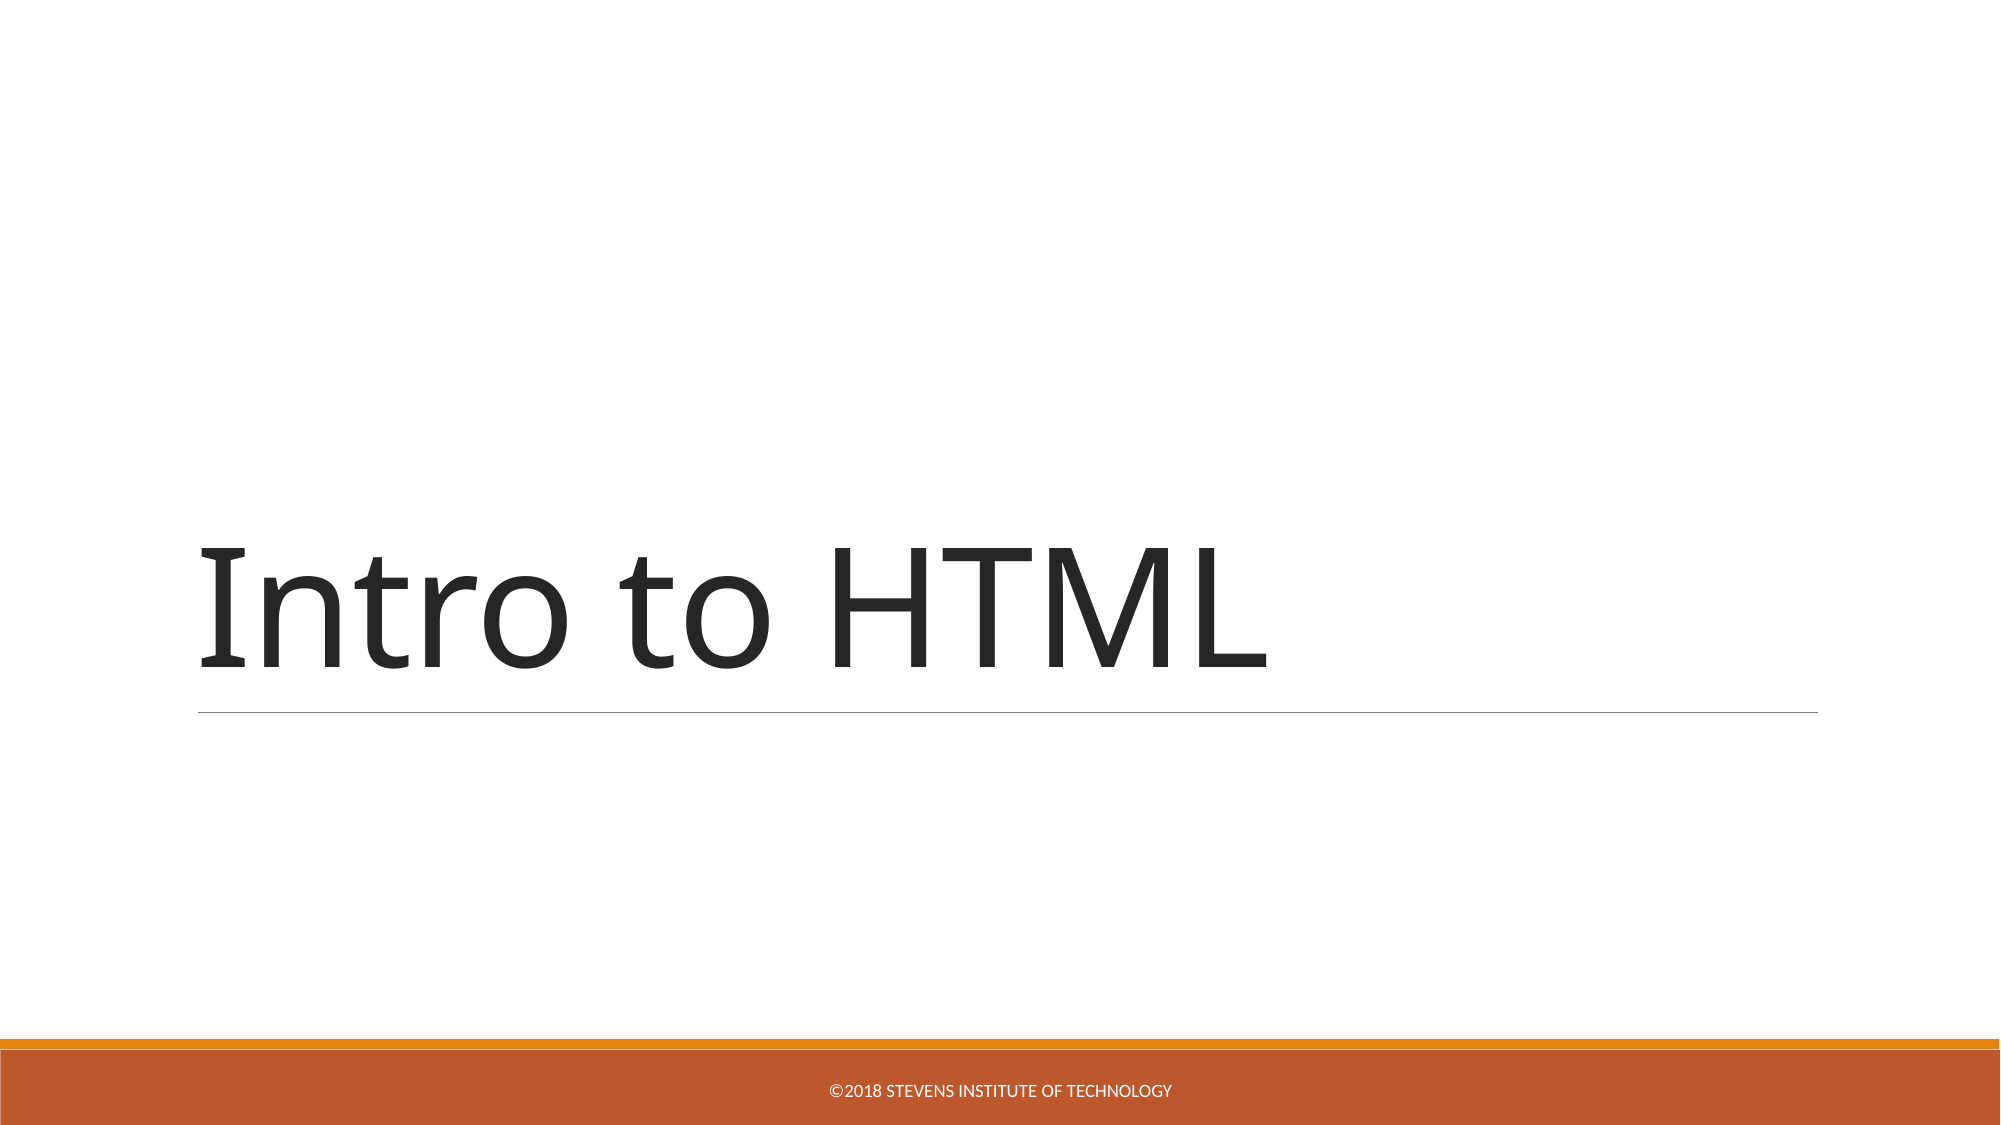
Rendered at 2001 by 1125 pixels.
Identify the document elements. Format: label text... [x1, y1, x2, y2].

title Intro to HTML [180, 124, 1830, 710]
footer ©2018 Stevens Institute of Technology [604, 1059, 1396, 1120]
